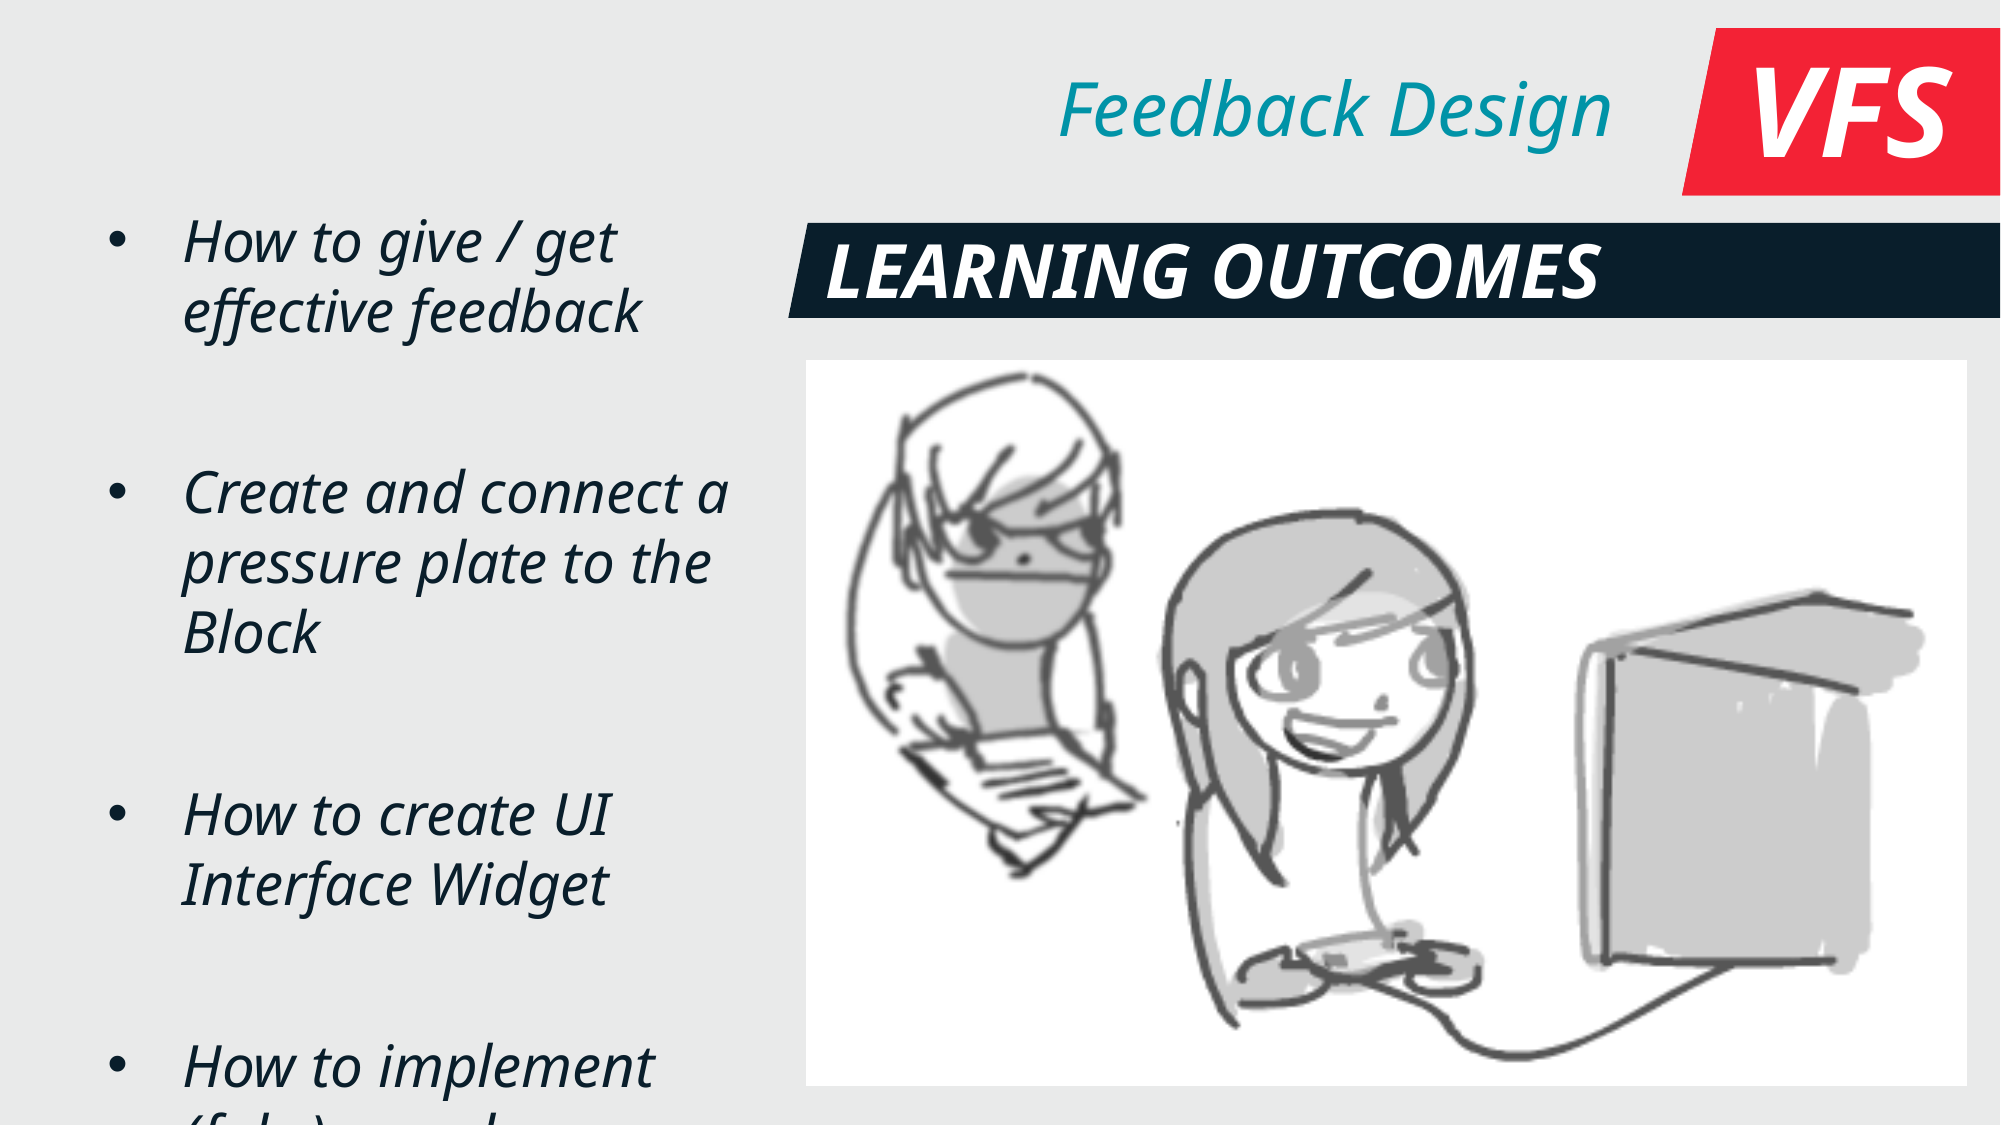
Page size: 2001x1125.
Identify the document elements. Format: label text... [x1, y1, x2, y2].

title Feedback Design [401, 40, 1630, 183]
picture [806, 360, 1967, 1086]
list How to give / get effective feedback Create and connect a pressure plate to the Block How to create UI Interface Widget How to implement (fake) seamless camera movements [92, 317, 807, 1125]
